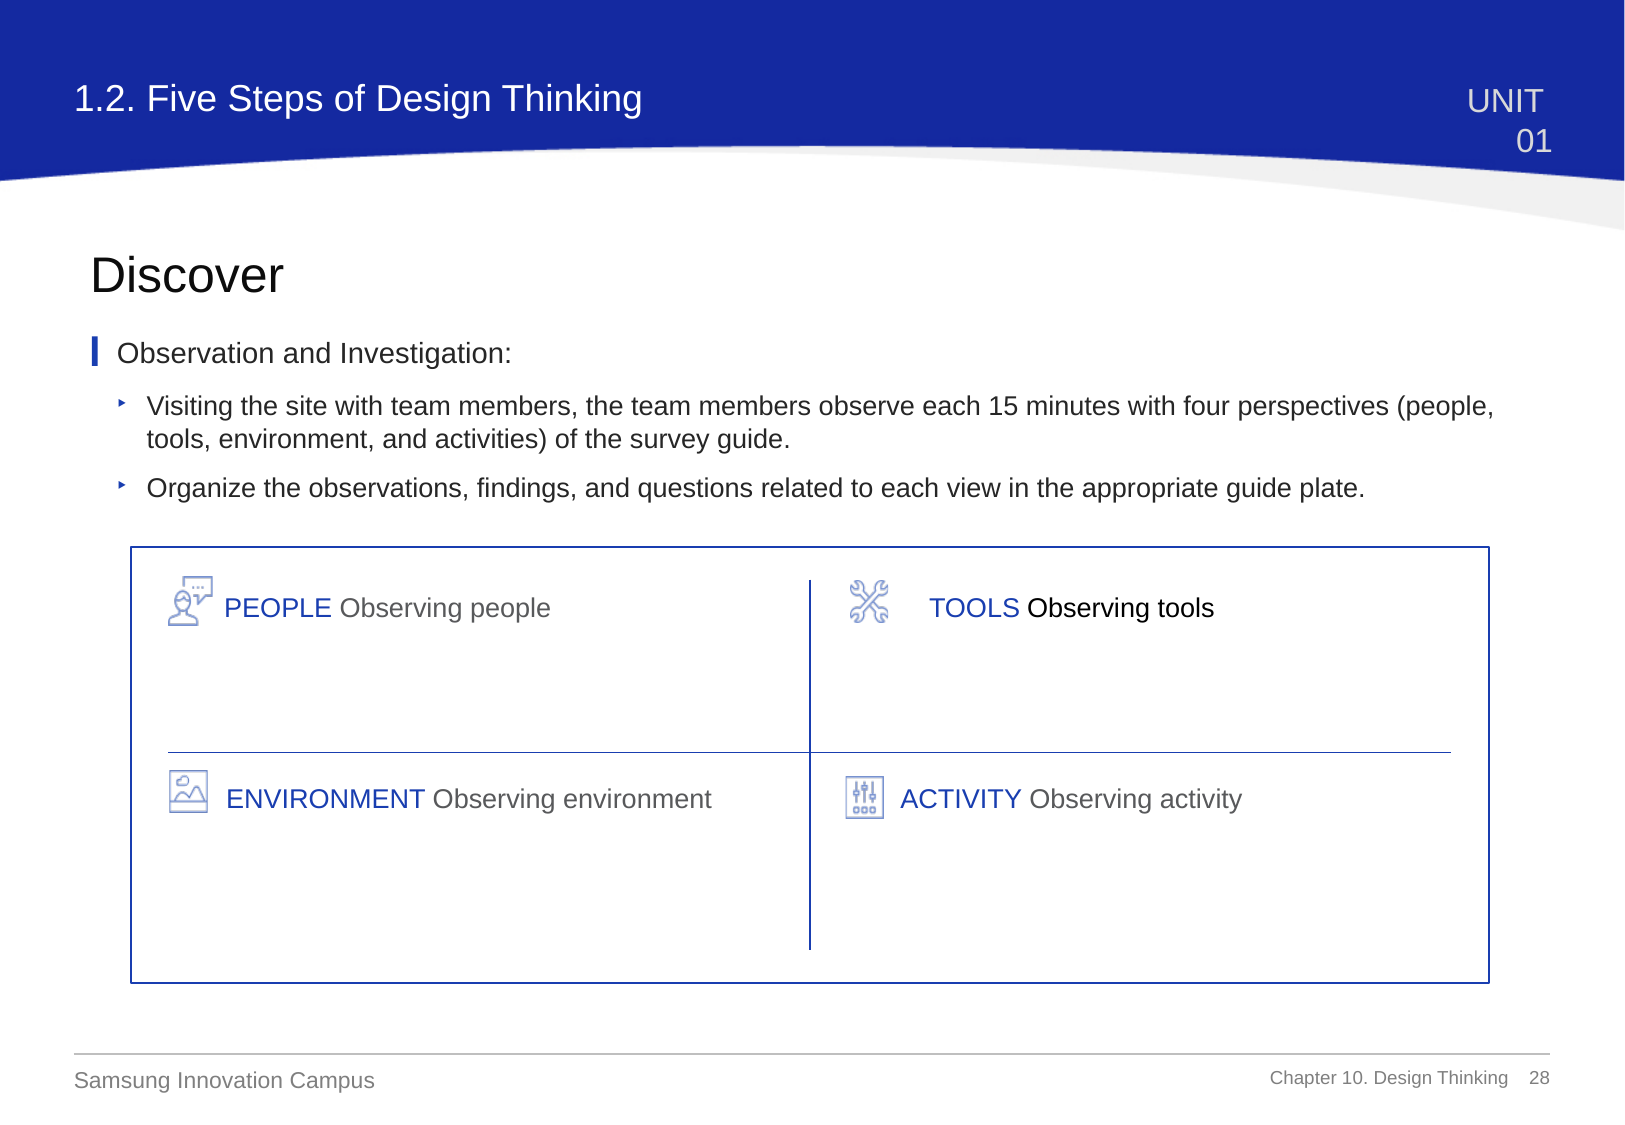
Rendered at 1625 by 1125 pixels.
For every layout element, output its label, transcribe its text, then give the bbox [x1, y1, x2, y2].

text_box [91, 334, 1533, 371]
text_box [130, 540, 1490, 984]
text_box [73, 73, 1554, 120]
picture [0, 0, 1625, 1125]
text_box Visiting the site with team members, the team members observe each 15 minutes with four perspectives (people, tools, environment, and activities) of the survey guide. Organize the observations, findings, and questions related to each view in the appropriate guide plate. [116, 377, 1533, 515]
text_box Discover [89, 242, 1533, 303]
